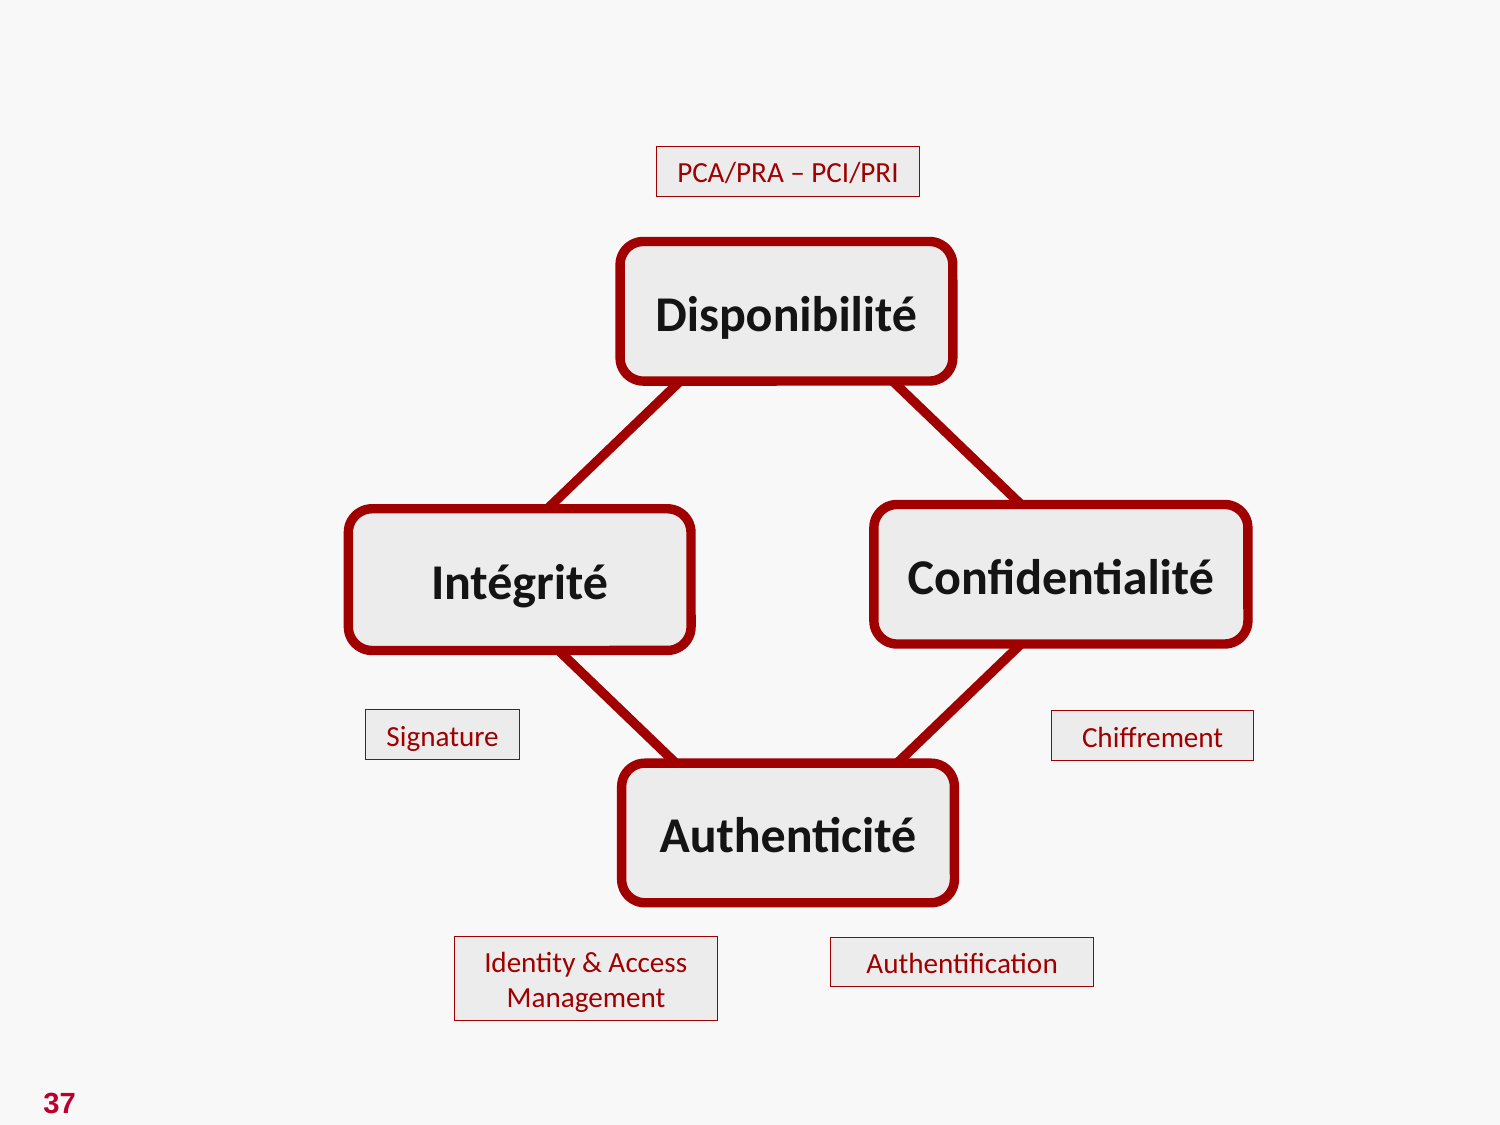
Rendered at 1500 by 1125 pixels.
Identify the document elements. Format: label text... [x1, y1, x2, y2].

text_box Intégrité [346, 506, 694, 653]
text_box [547, 384, 1022, 761]
text_box Authentification [830, 937, 1094, 987]
text_box Identity & Access Management [454, 936, 718, 1021]
text_box Confidentialité [871, 502, 1251, 647]
text_box Authenticité [619, 761, 957, 905]
text_box Disponibilité [617, 239, 955, 384]
text_box Chiffrement [1051, 710, 1254, 761]
text_box PCA/PRA – PCI/PRI [656, 146, 920, 197]
text_box Signature [365, 709, 520, 760]
